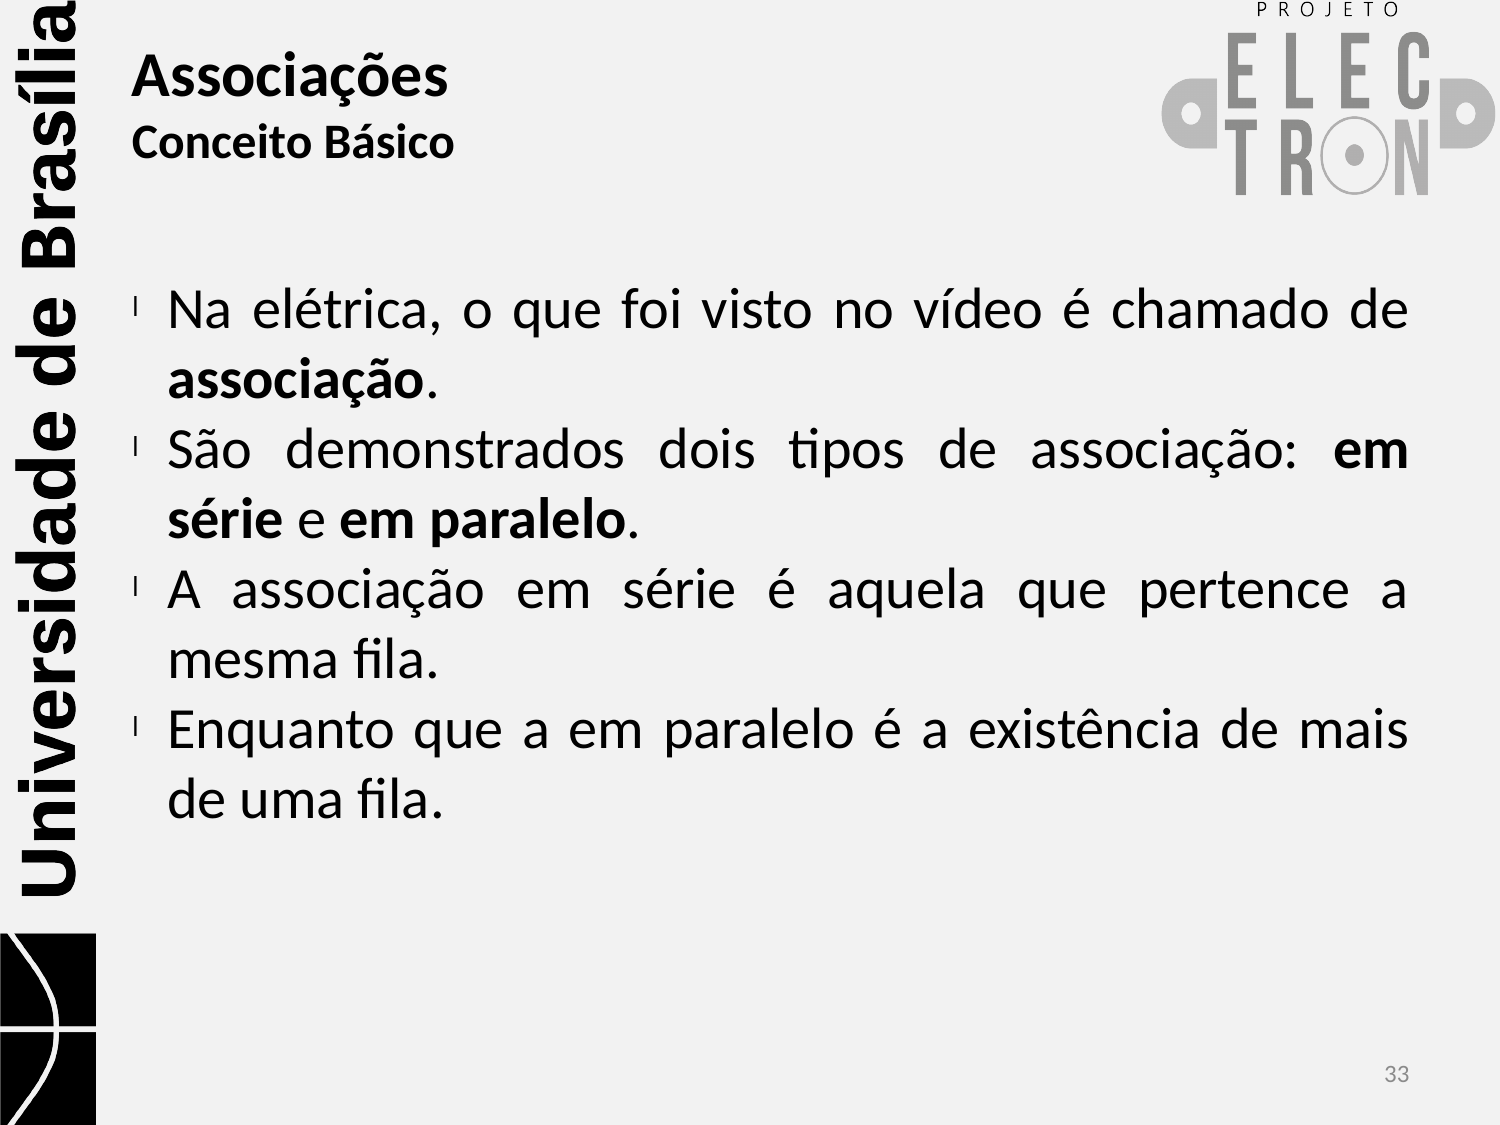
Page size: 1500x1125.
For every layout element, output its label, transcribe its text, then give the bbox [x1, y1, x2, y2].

text_box Associações Conceito Básico [117, 23, 1125, 178]
picture [1, 1, 96, 1124]
text_box Na elétrica, o que foi visto no vídeo é chamado de associação. São demonstrados dois tipos de associação: em série e em paralelo. A associação em série é aquela que pertence a mesma fila. Enquanto que a em paralelo é a existência de mais de uma fila. [117, 262, 1425, 1005]
text_box <número> [1074, 1042, 1425, 1103]
picture [1157, 0, 1500, 197]
